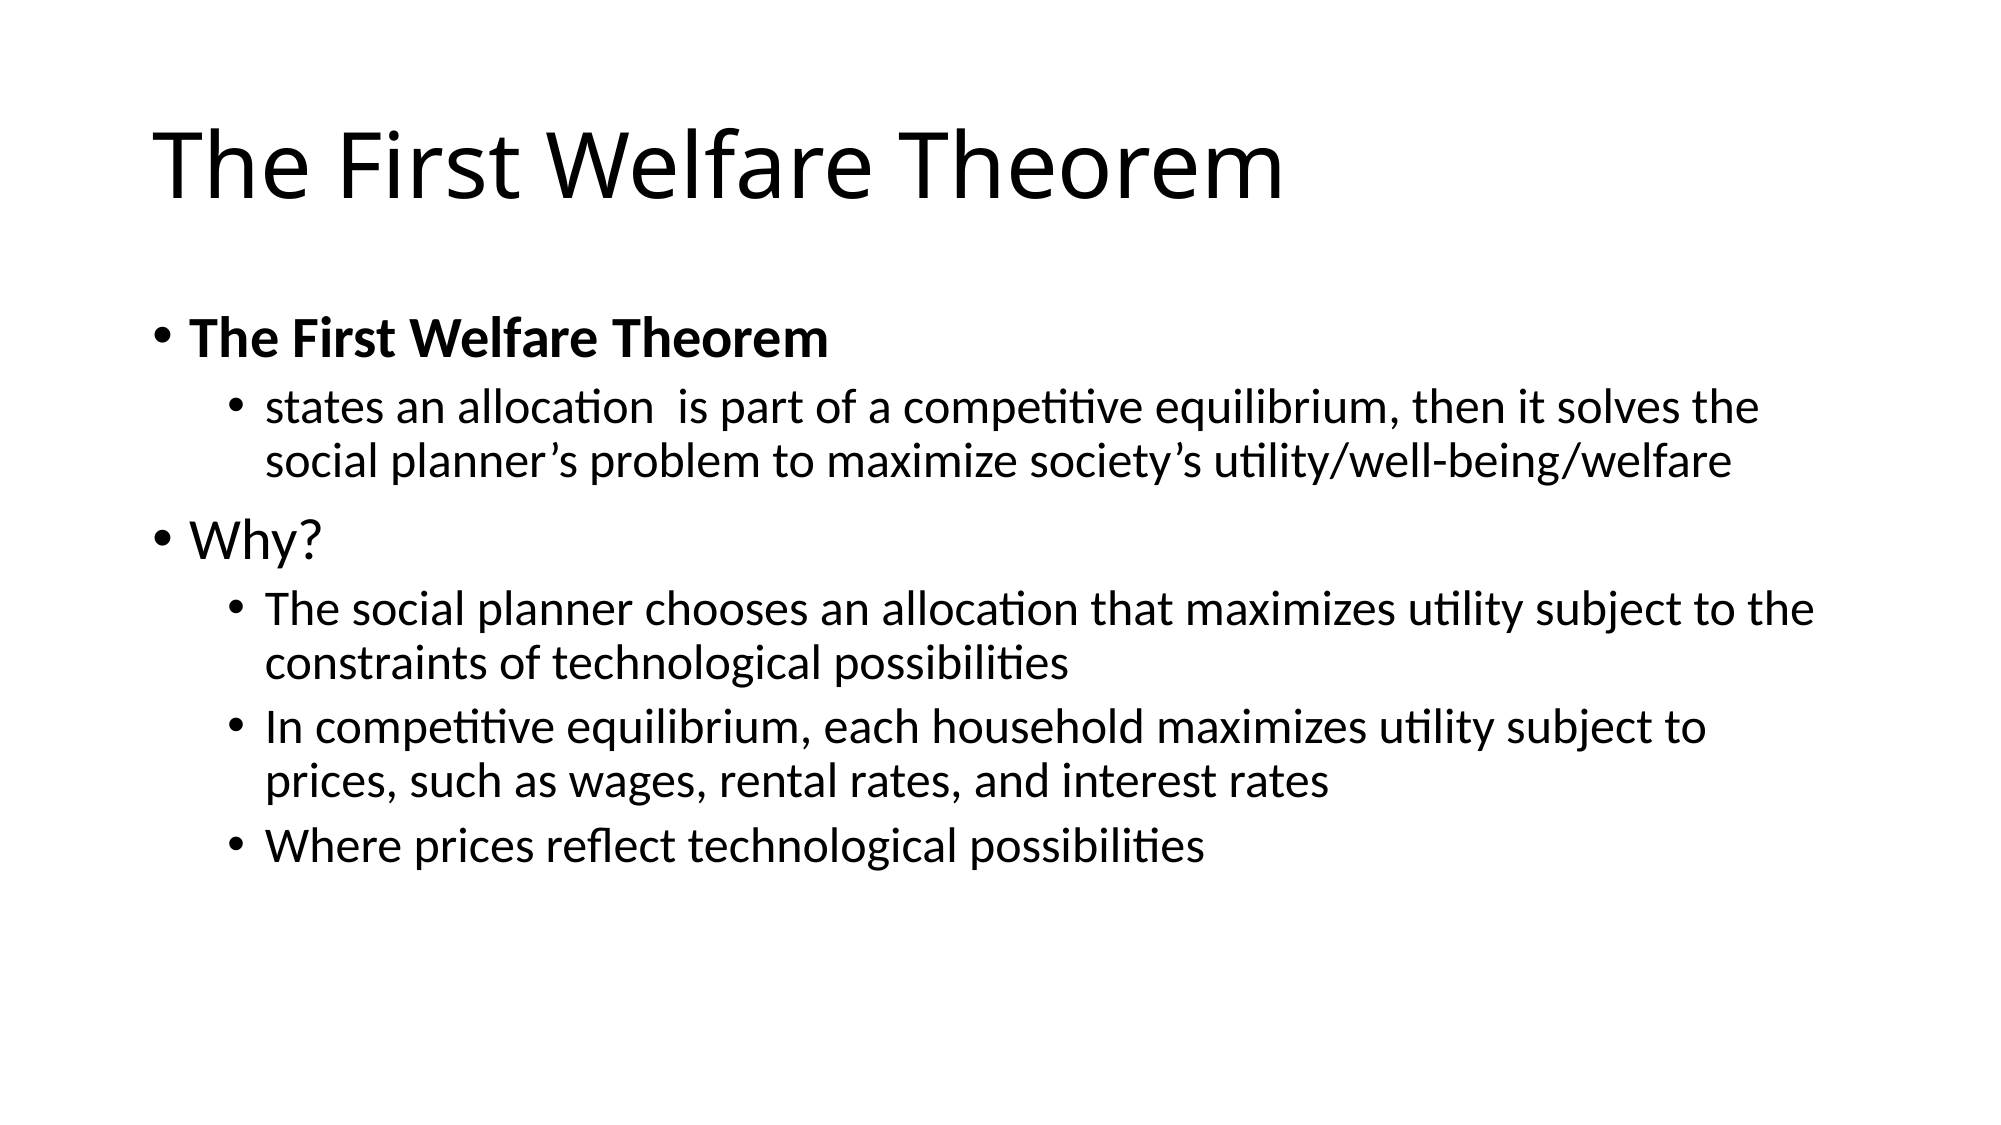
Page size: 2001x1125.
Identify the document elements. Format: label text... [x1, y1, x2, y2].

title The First Welfare Theorem [137, 59, 1863, 278]
